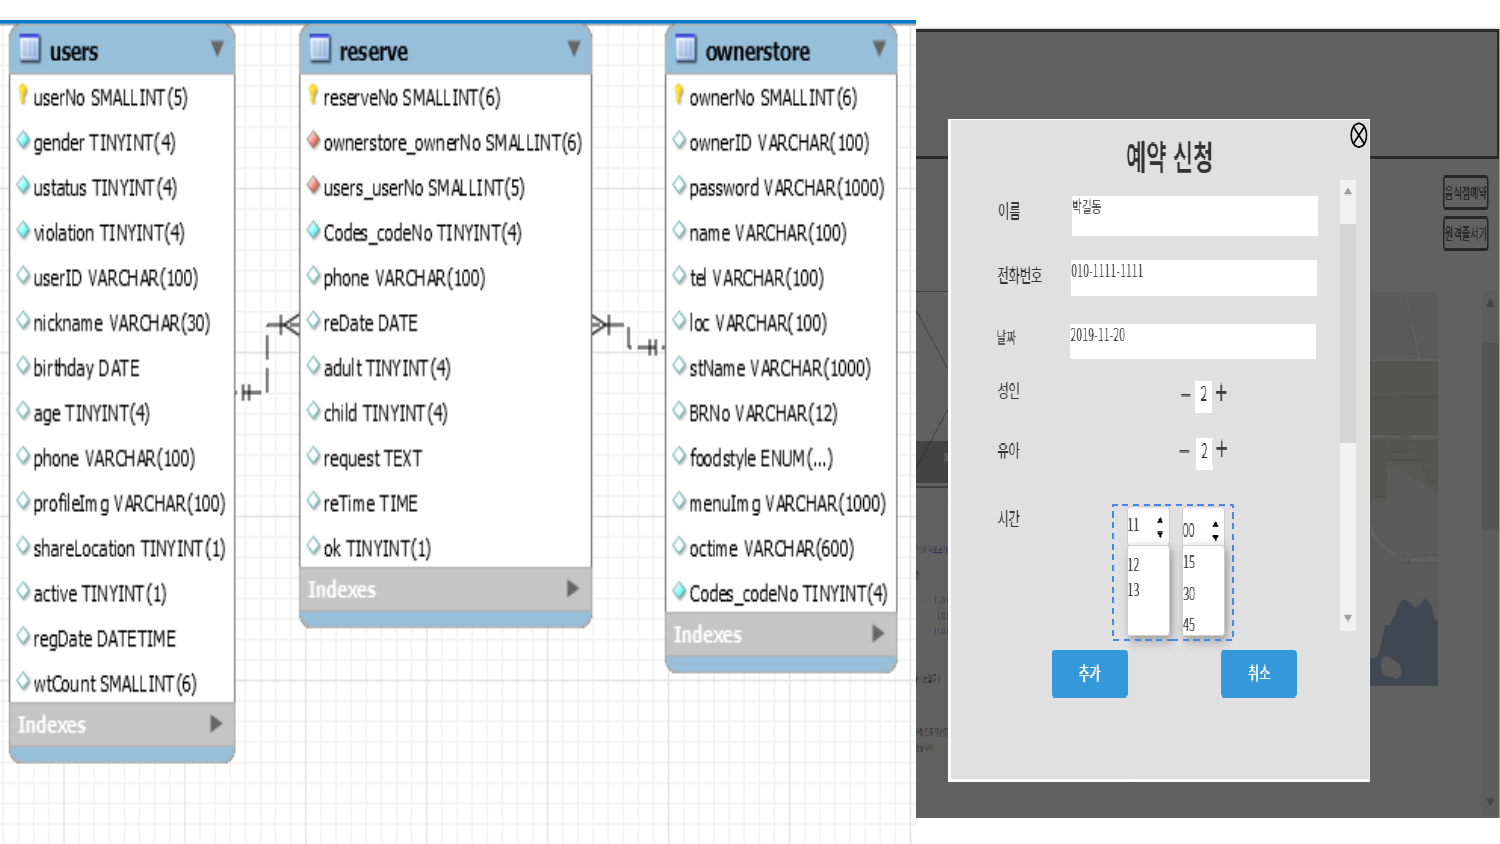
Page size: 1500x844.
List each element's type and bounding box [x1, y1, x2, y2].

text_box [920, 27, 1500, 818]
picture [0, 19, 916, 844]
